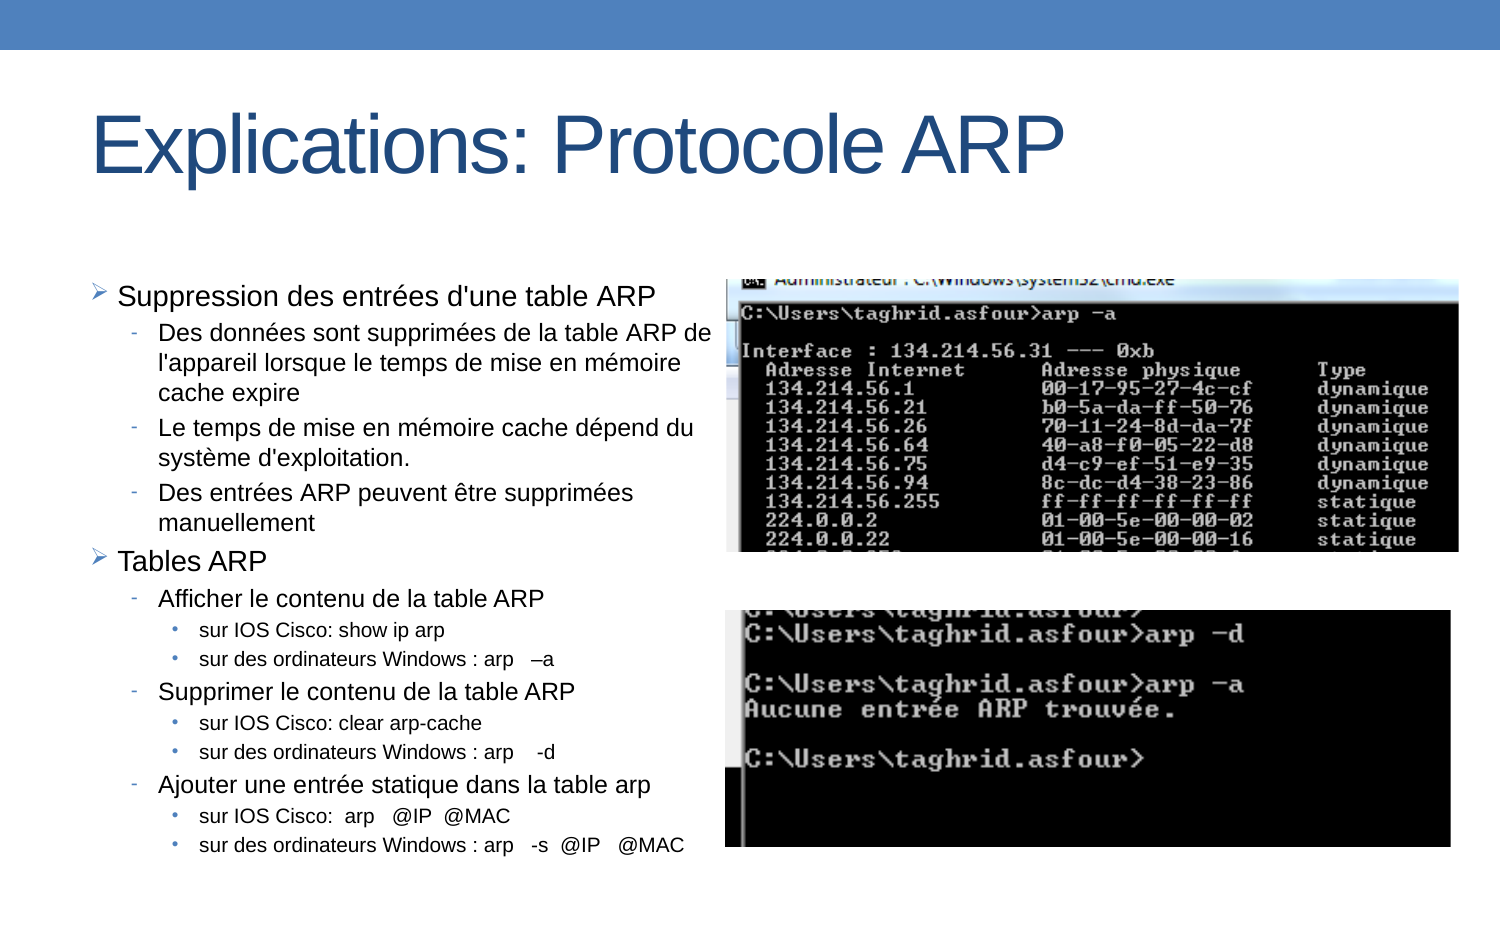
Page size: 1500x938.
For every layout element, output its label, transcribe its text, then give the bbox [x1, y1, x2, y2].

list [726, 279, 1459, 553]
picture [714, 610, 1452, 847]
title Explications: Protocole ARP [75, 72, 1425, 209]
list Suppression des entrées d'une table ARP Des données sont supprimées de la table ARP de l'appareil lorsque le temps de mise en mémoire cache expire Le temps de mise en mémoire cache dépend du système d'exploitation. Des entrées ARP peuvent être supprimées manuellement Tables ARP Afficher le contenu de la table ARP sur IOS Cisco: show ip arp sur des ordinateurs Windows : arp –a Supprimer le contenu de la table ARP sur IOS Cisco: clear arp-cache sur des ordinateurs Windows : arp -d Ajouter une entrée statique dans la table arp sur IOS Cisco: arp @IP @MAC sur des ordinateurs Windows : arp -s @IP @MAC [75, 228, 738, 874]
